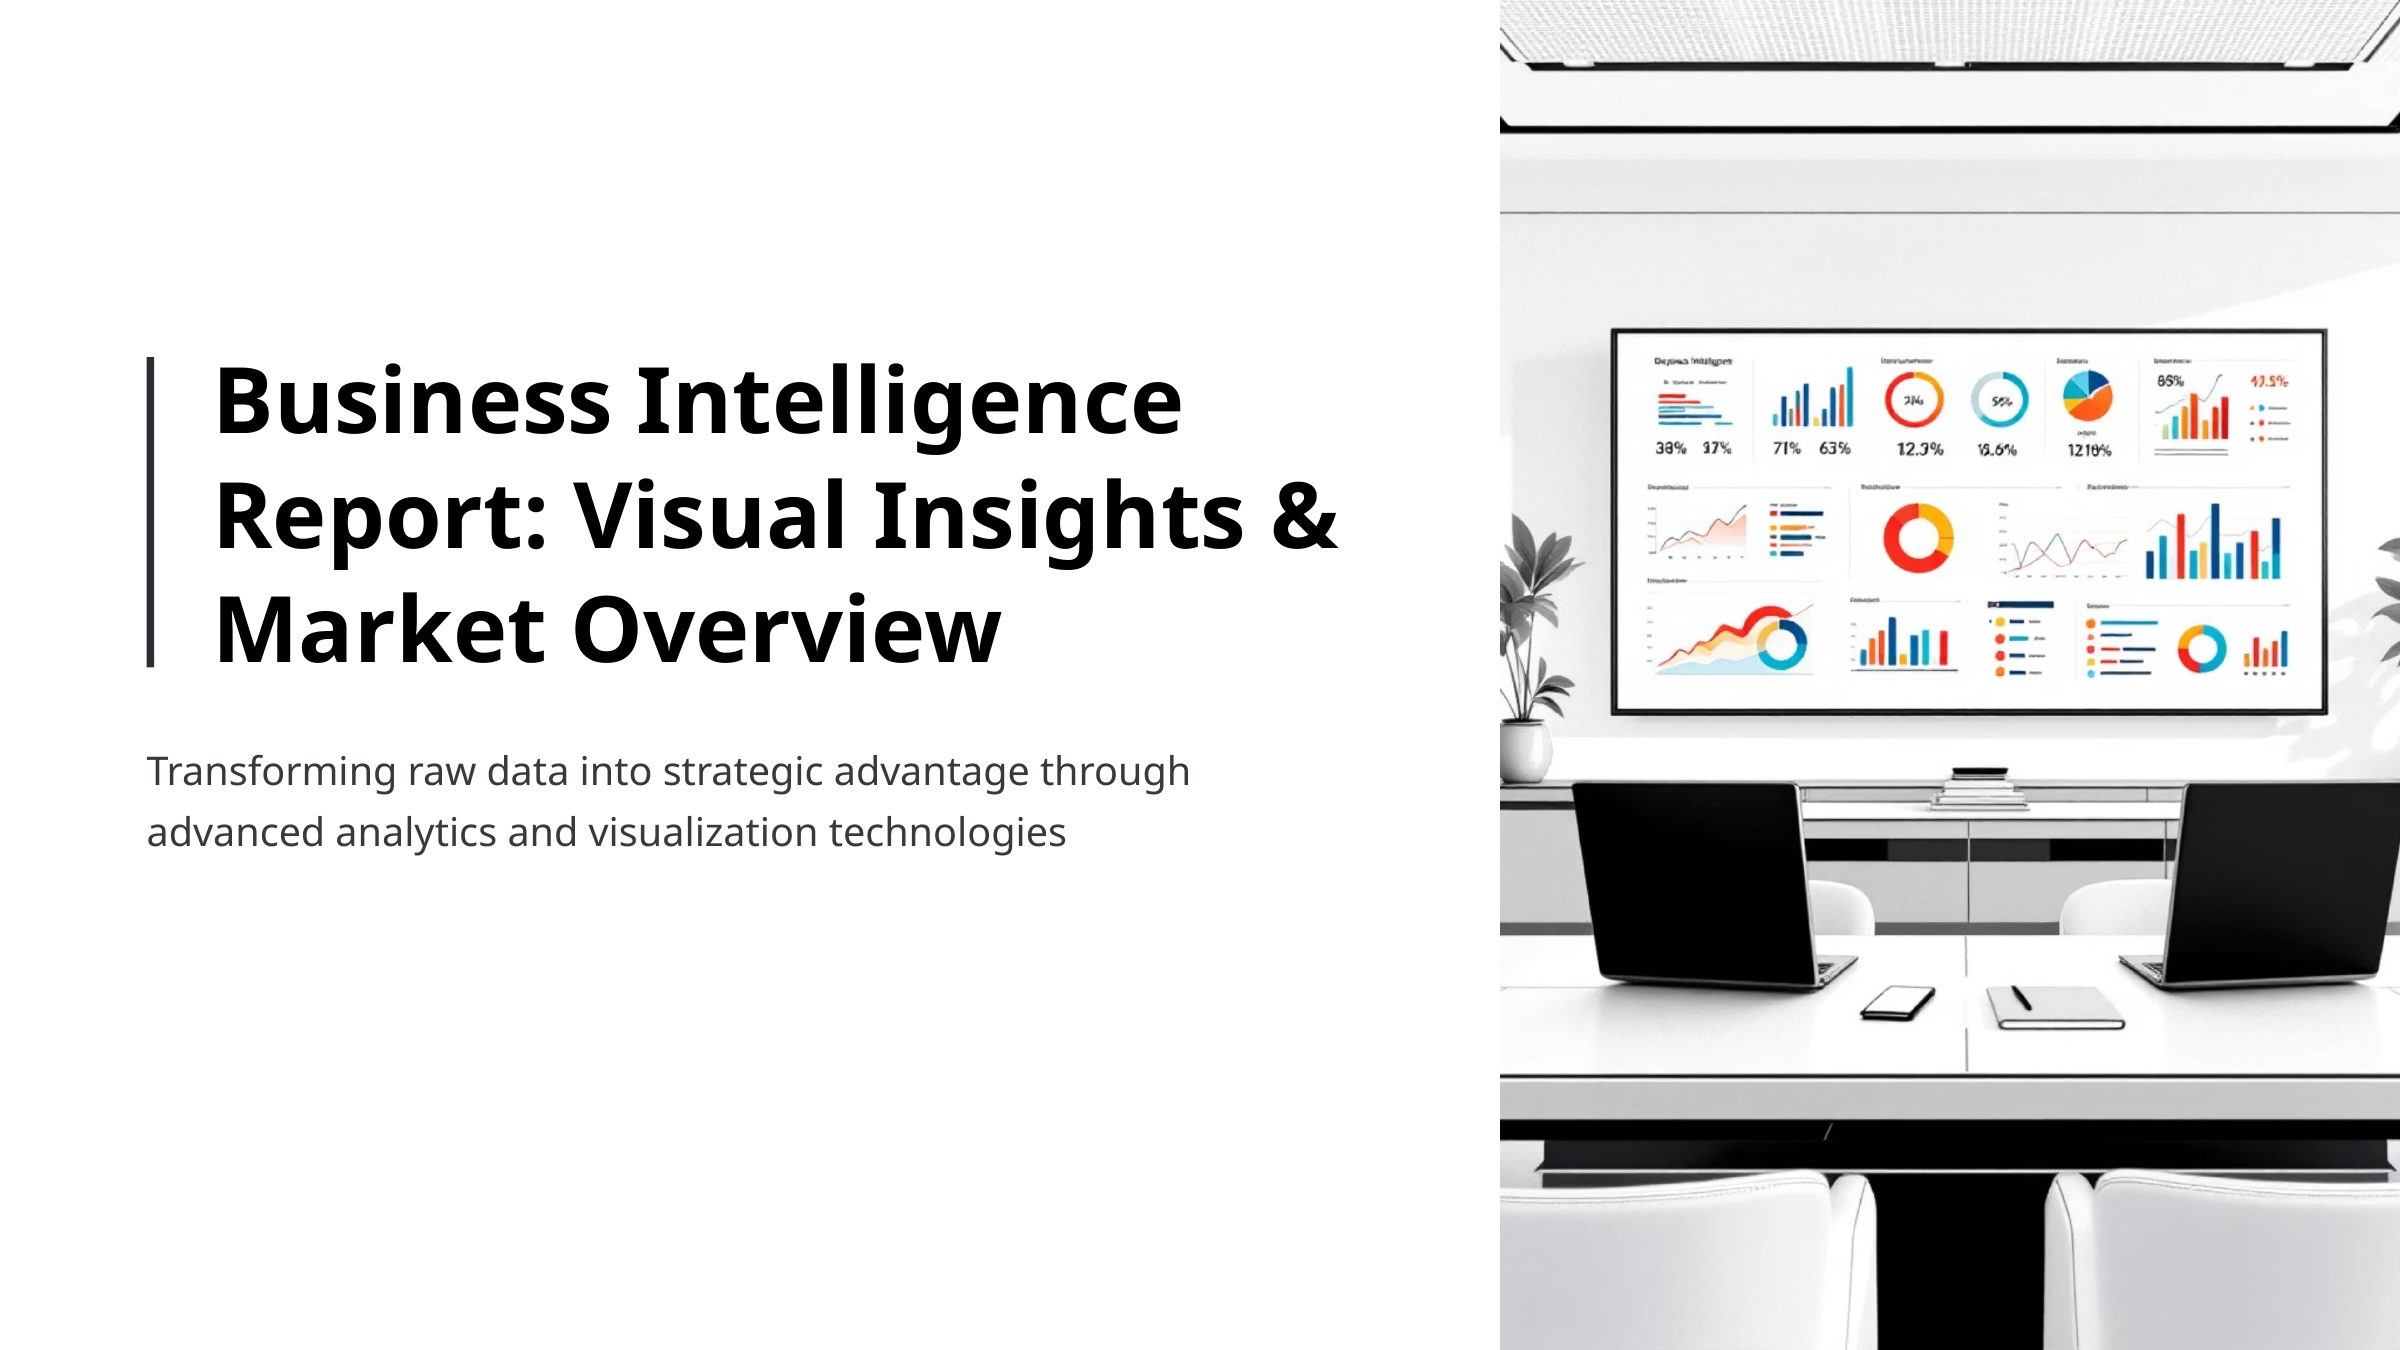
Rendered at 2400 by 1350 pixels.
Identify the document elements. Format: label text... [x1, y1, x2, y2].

picture [1499, 0, 2400, 1350]
text_box Transforming raw data into strategic advantage through advanced analytics and visualization technologies [146, 733, 1364, 855]
text_box [146, 357, 155, 668]
text_box Business Intelligence Report: Visual Insights & Market Overview [212, 337, 1430, 683]
